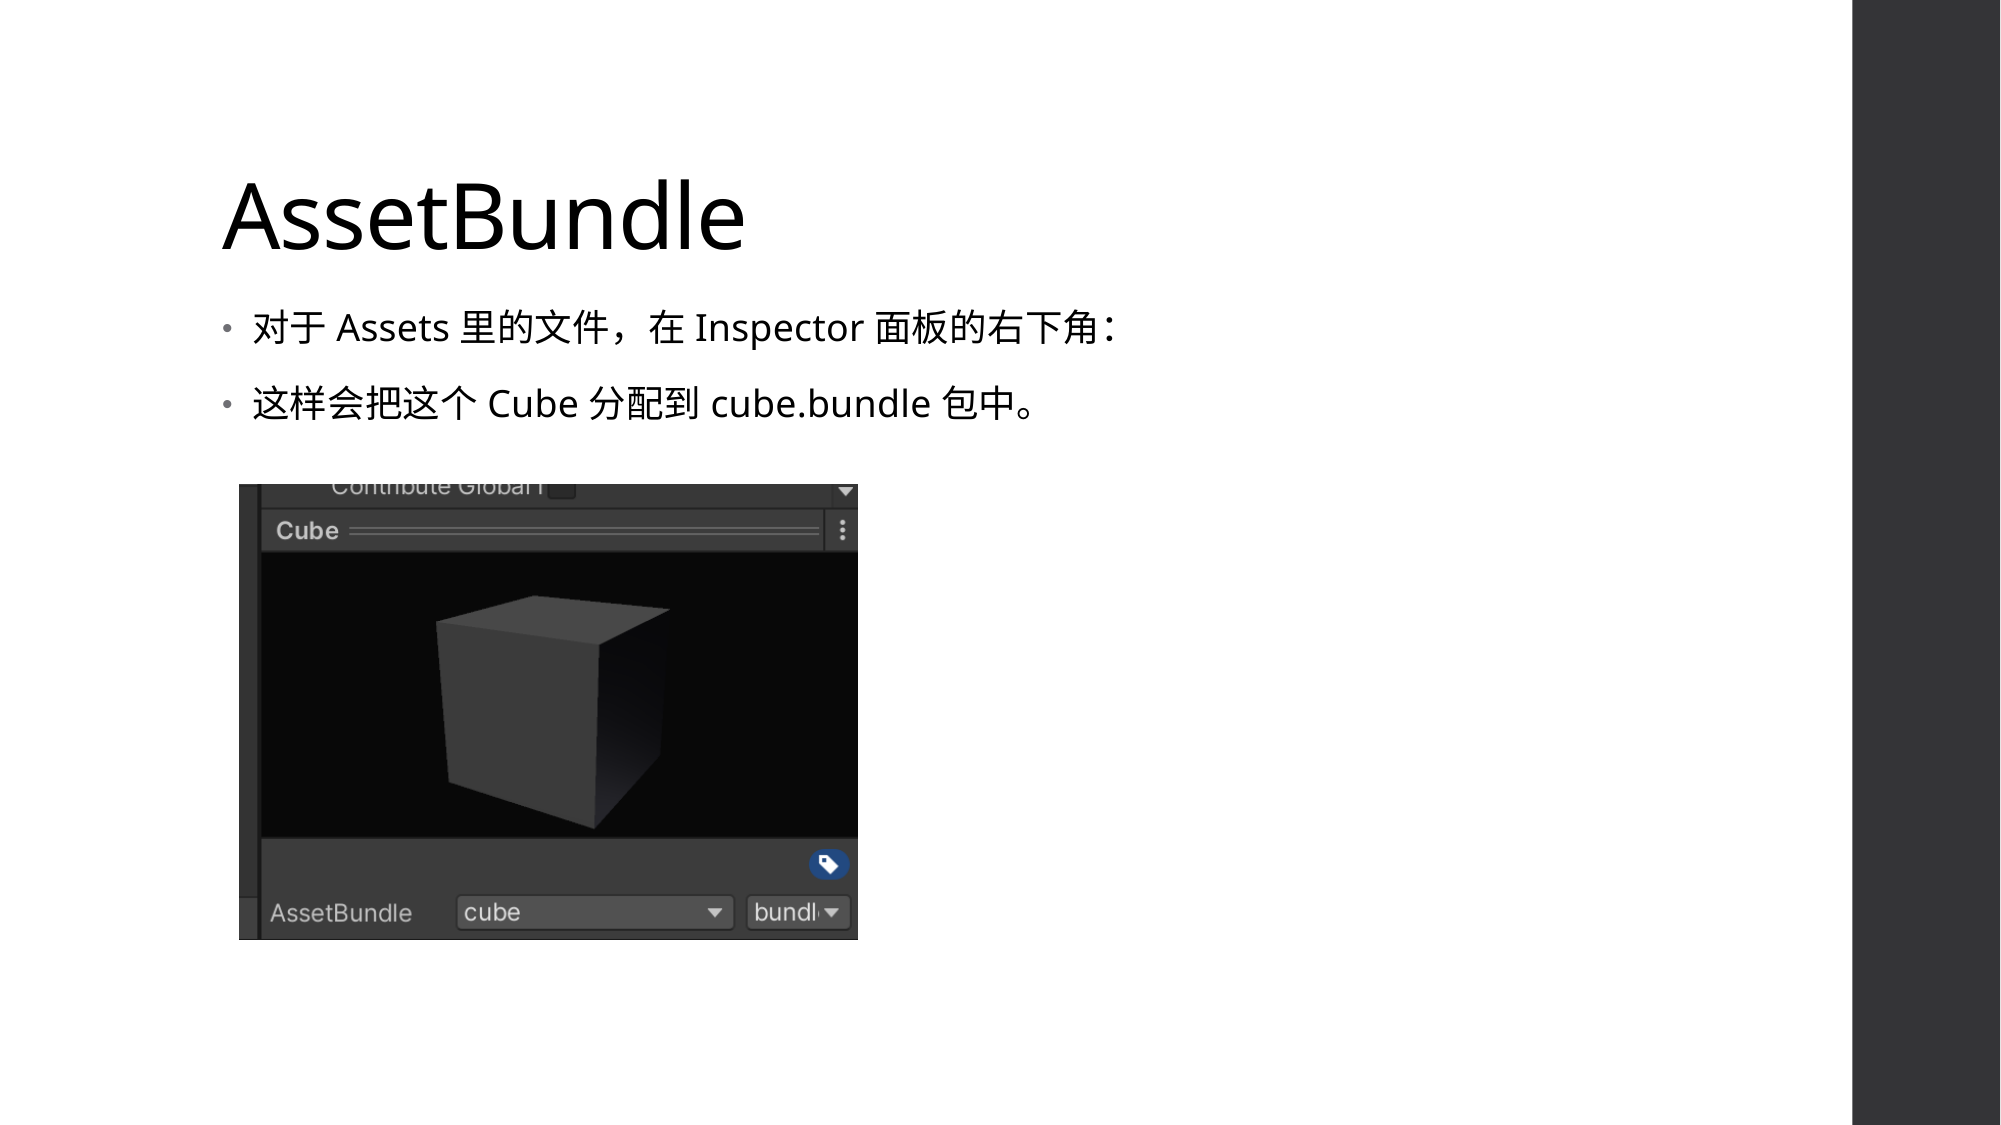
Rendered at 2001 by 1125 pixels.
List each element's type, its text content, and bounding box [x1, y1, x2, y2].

title AssetBundle [206, 60, 1797, 278]
list 对于Assets里的文件，在Inspector面板的右下角： 这样会把这个Cube分配到cube.bundle包中。 [206, 299, 1617, 1014]
picture [239, 484, 858, 940]
